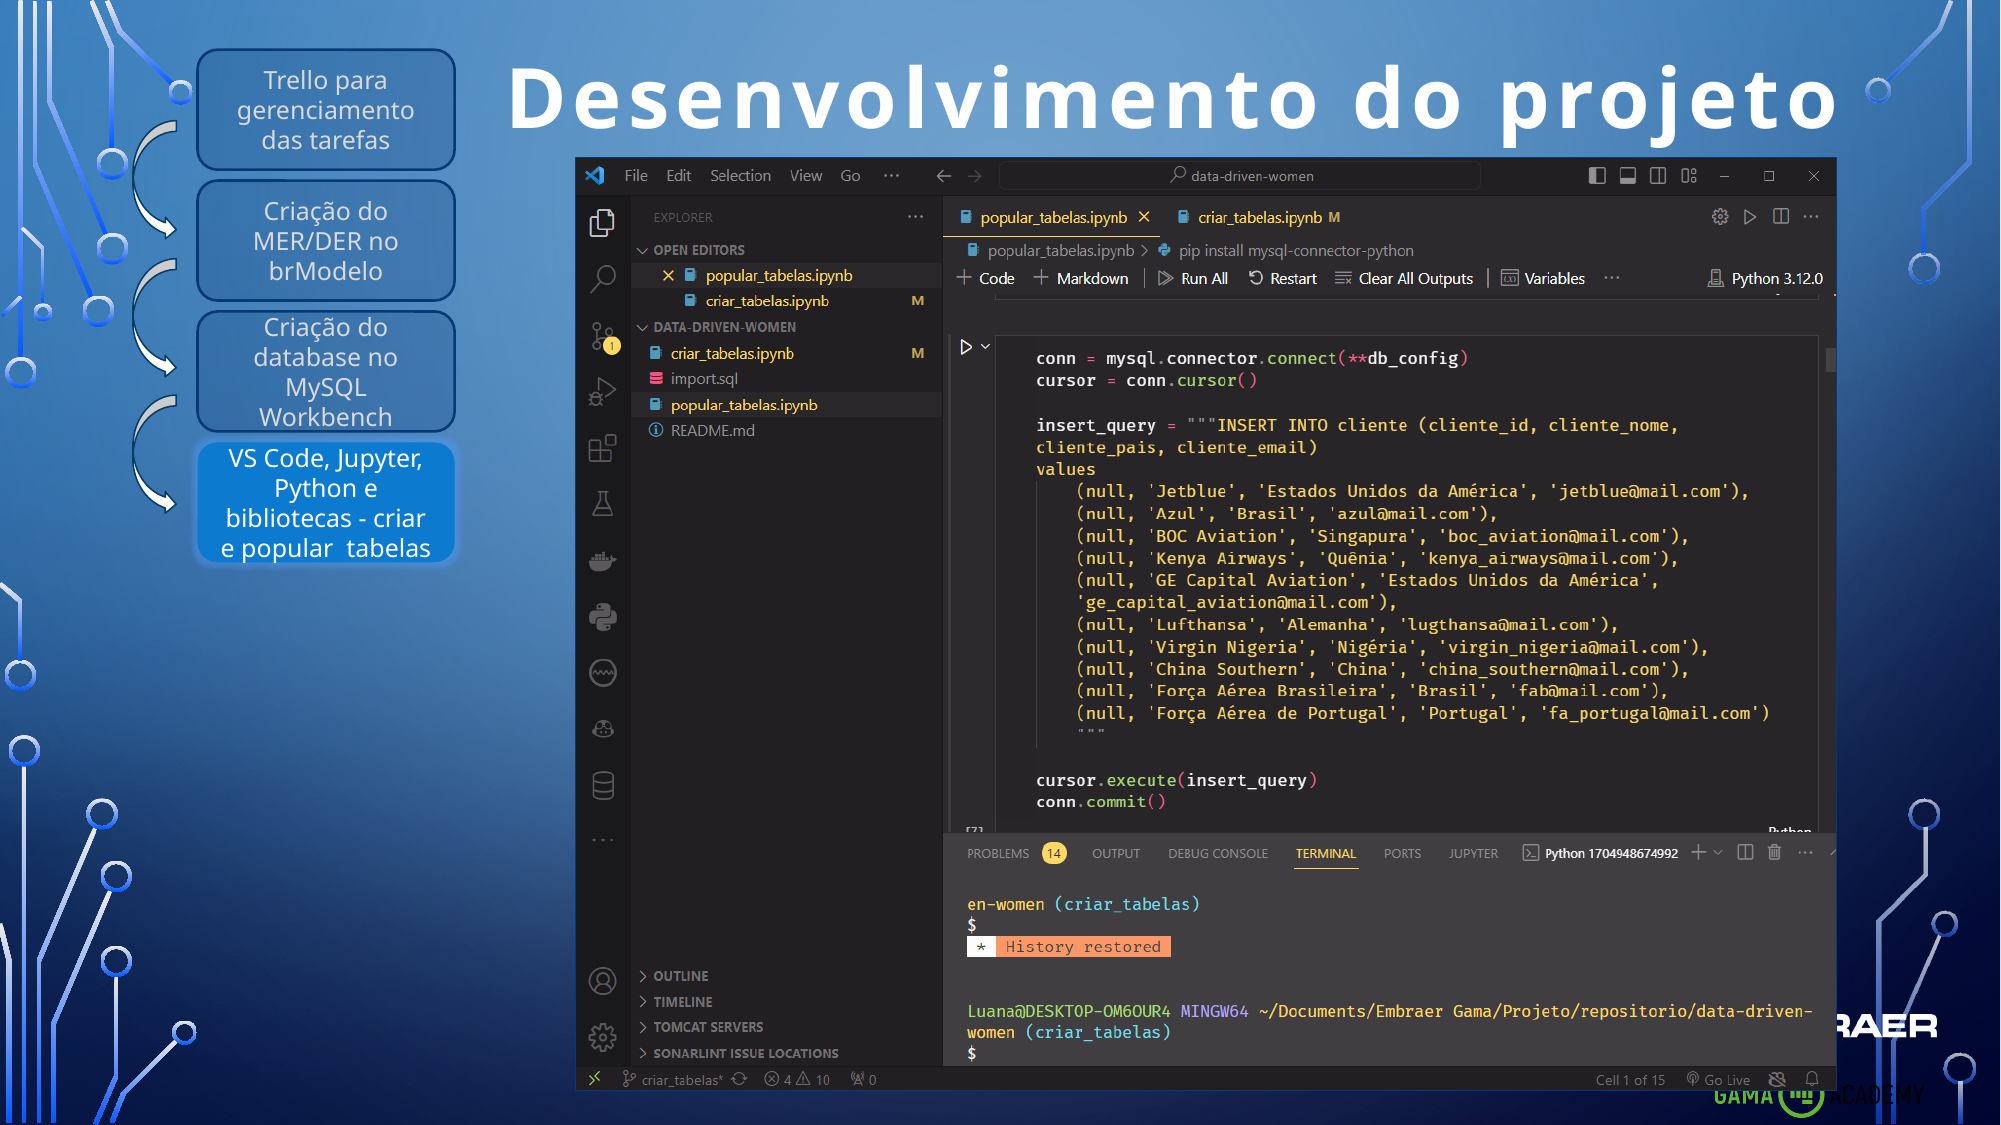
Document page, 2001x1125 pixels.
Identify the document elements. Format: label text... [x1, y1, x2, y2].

picture [574, 157, 1960, 1125]
text_box Trello para gerenciamento das tarefas [196, 48, 456, 171]
text_box [131, 257, 178, 379]
text_box Criação do database no MySQL Workbench [196, 310, 456, 432]
text_box [131, 393, 178, 515]
list Desenvolvimento do projeto [198, 17, 1855, 195]
text_box VS Code, Jupyter, Python e bibliotecas - criar e popular tabelas [196, 440, 456, 564]
text_box Criação do MER/DER no brModelo [196, 179, 456, 302]
text_box [131, 119, 178, 241]
